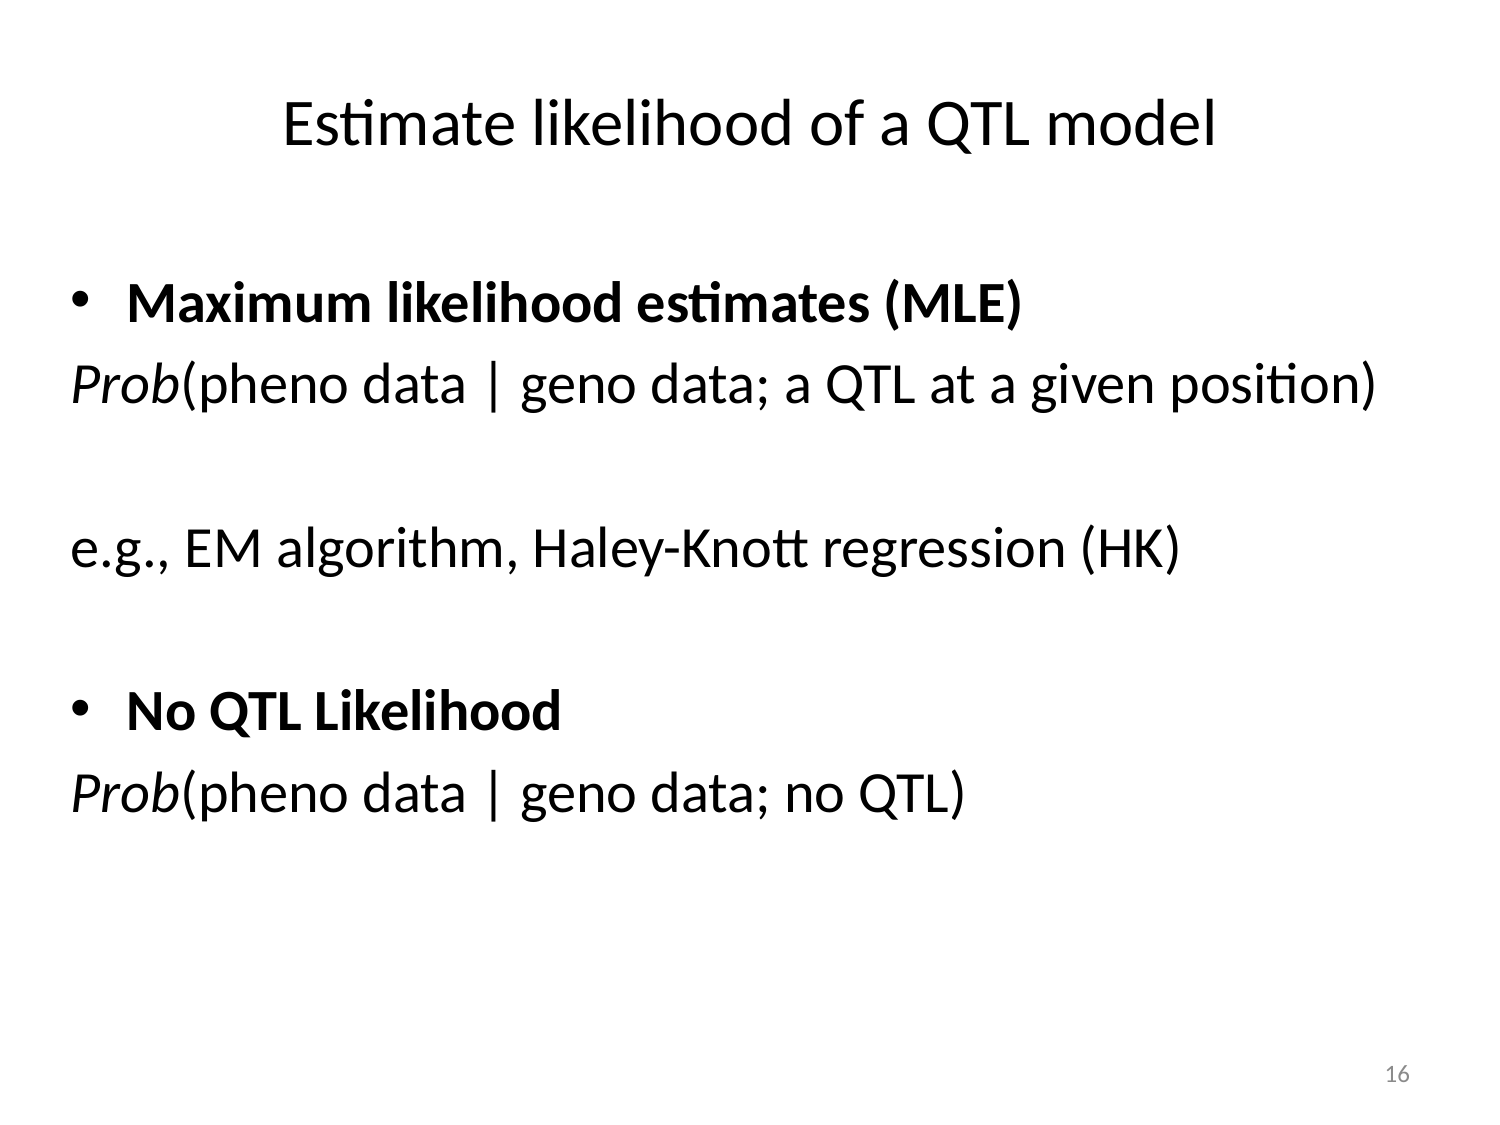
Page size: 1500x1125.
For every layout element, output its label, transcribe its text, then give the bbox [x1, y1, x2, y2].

list Maximum likelihood estimates (MLE) Prob(pheno data | geno data; a QTL at a given position) e.g., EM algorithm, Haley-Knott regression (HK) No QTL Likelihood Prob(pheno data | geno data; no QTL) [55, 256, 1465, 871]
slide_number 16 [1074, 1042, 1425, 1103]
title Estimate likelihood of a QTL model [75, 45, 1425, 193]
